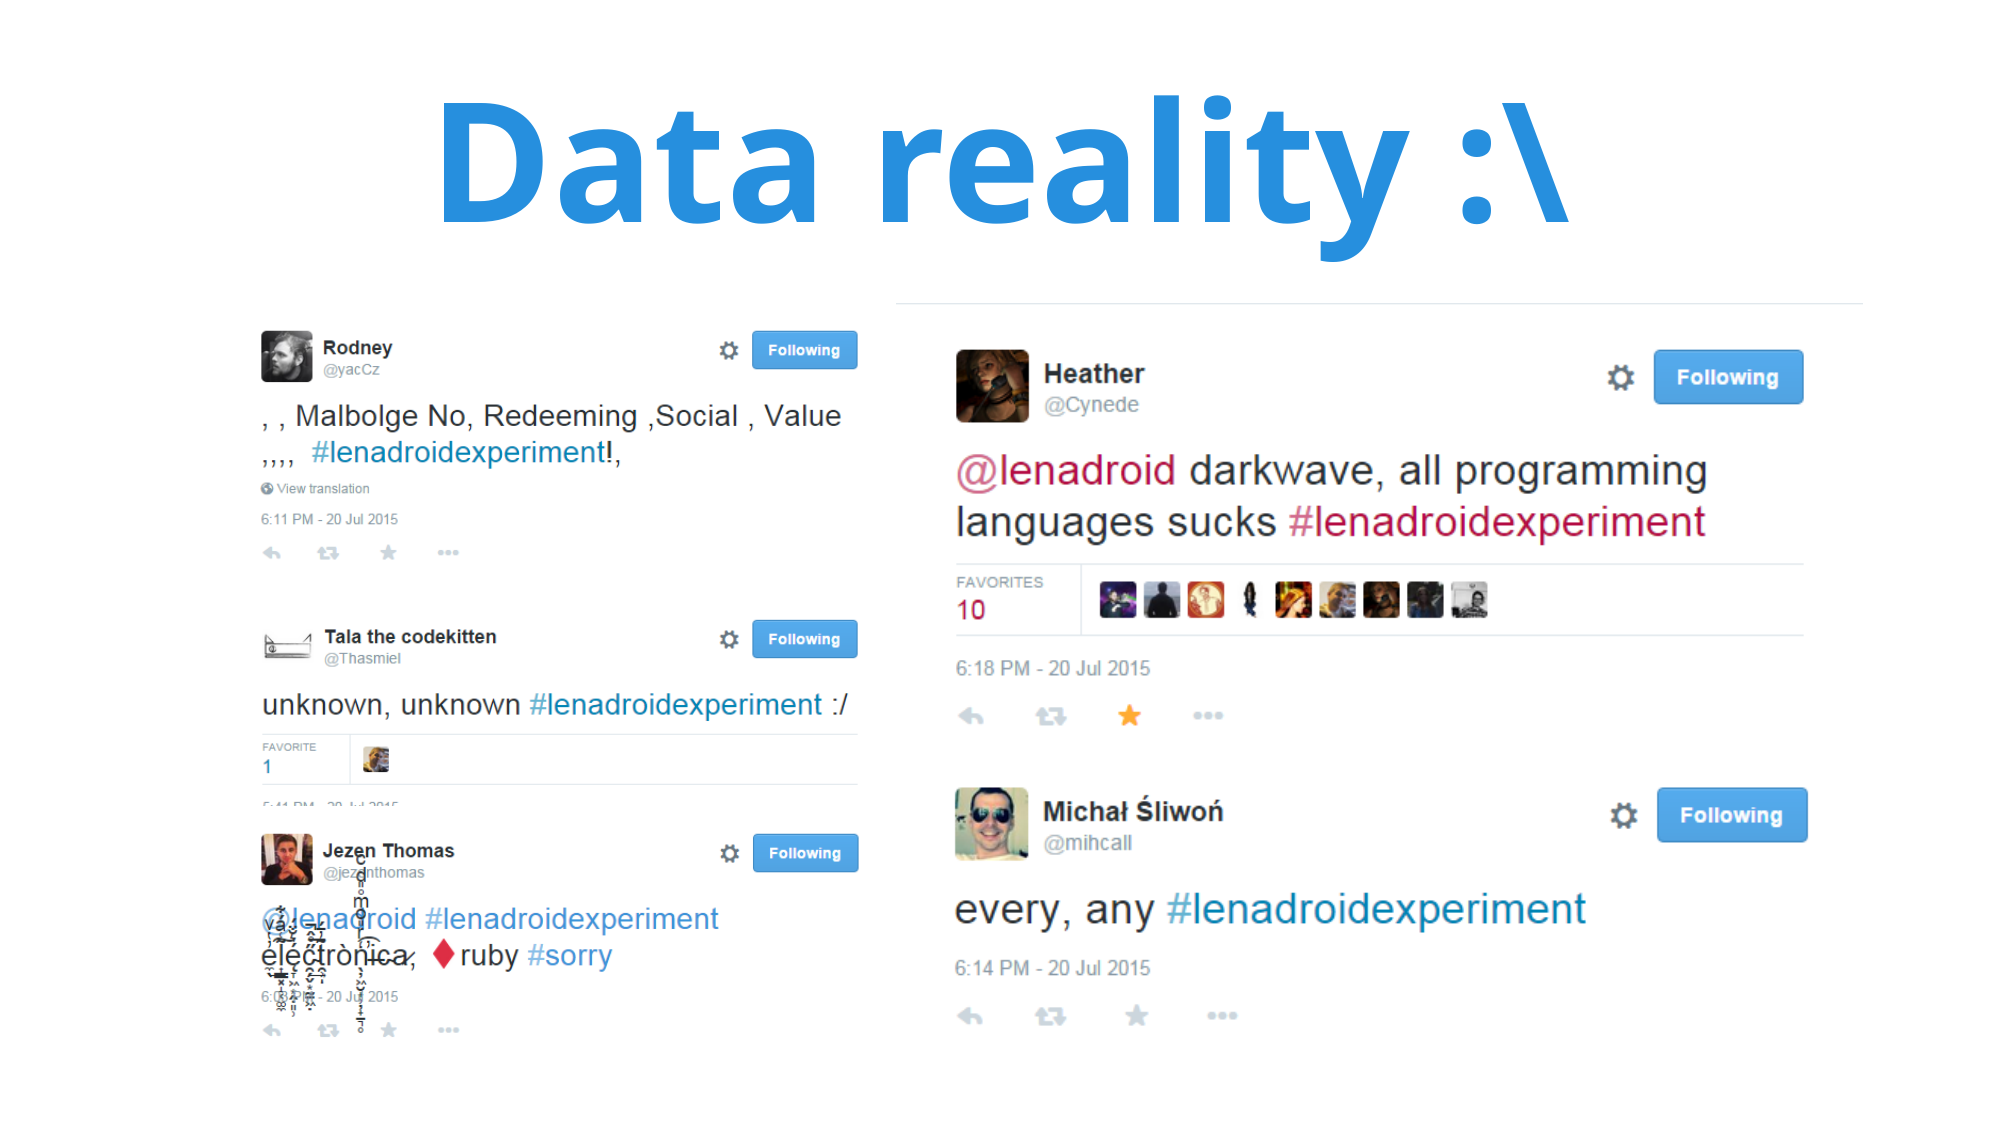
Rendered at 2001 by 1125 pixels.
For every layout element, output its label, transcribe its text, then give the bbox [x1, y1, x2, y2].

title Data reality :\ [137, 59, 1863, 278]
picture [222, 303, 1863, 1067]
